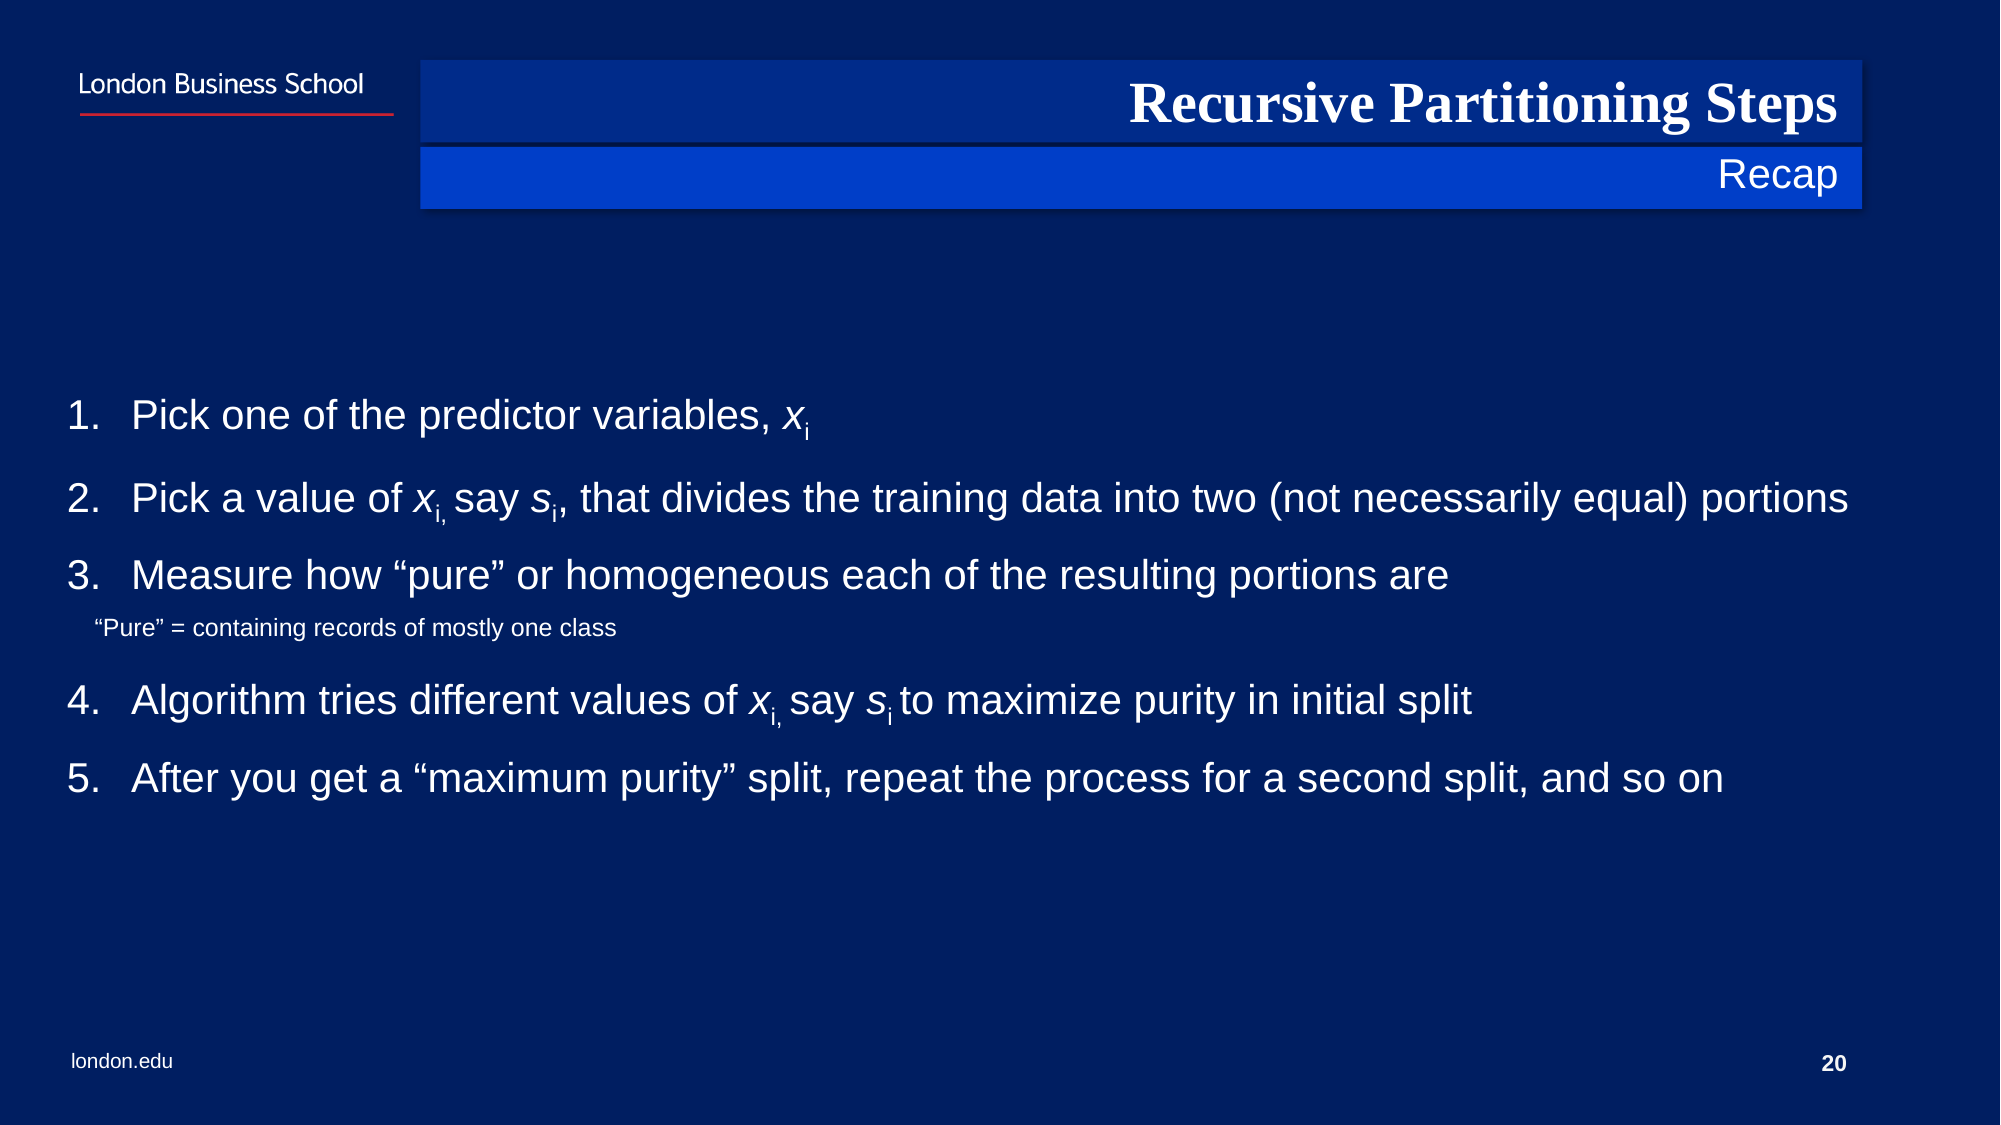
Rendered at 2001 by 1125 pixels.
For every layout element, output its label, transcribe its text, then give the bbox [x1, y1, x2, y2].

list Recap [420, 146, 1863, 209]
picture [66, 59, 394, 137]
title Recursive Partitioning Steps [420, 59, 1863, 143]
list Pick one of the predictor variables, xi Pick a value of xi, say si, that divides the training data into two (not necessarily equal) portions Measure how “pure” or homogeneous each of the resulting portions are “Pure” = containing records of mostly one class Algorithm tries different values of xi, say si to maximize purity in initial split After you get a “maximum purity” split, repeat the process for a second split, and so on [66, 225, 1863, 965]
